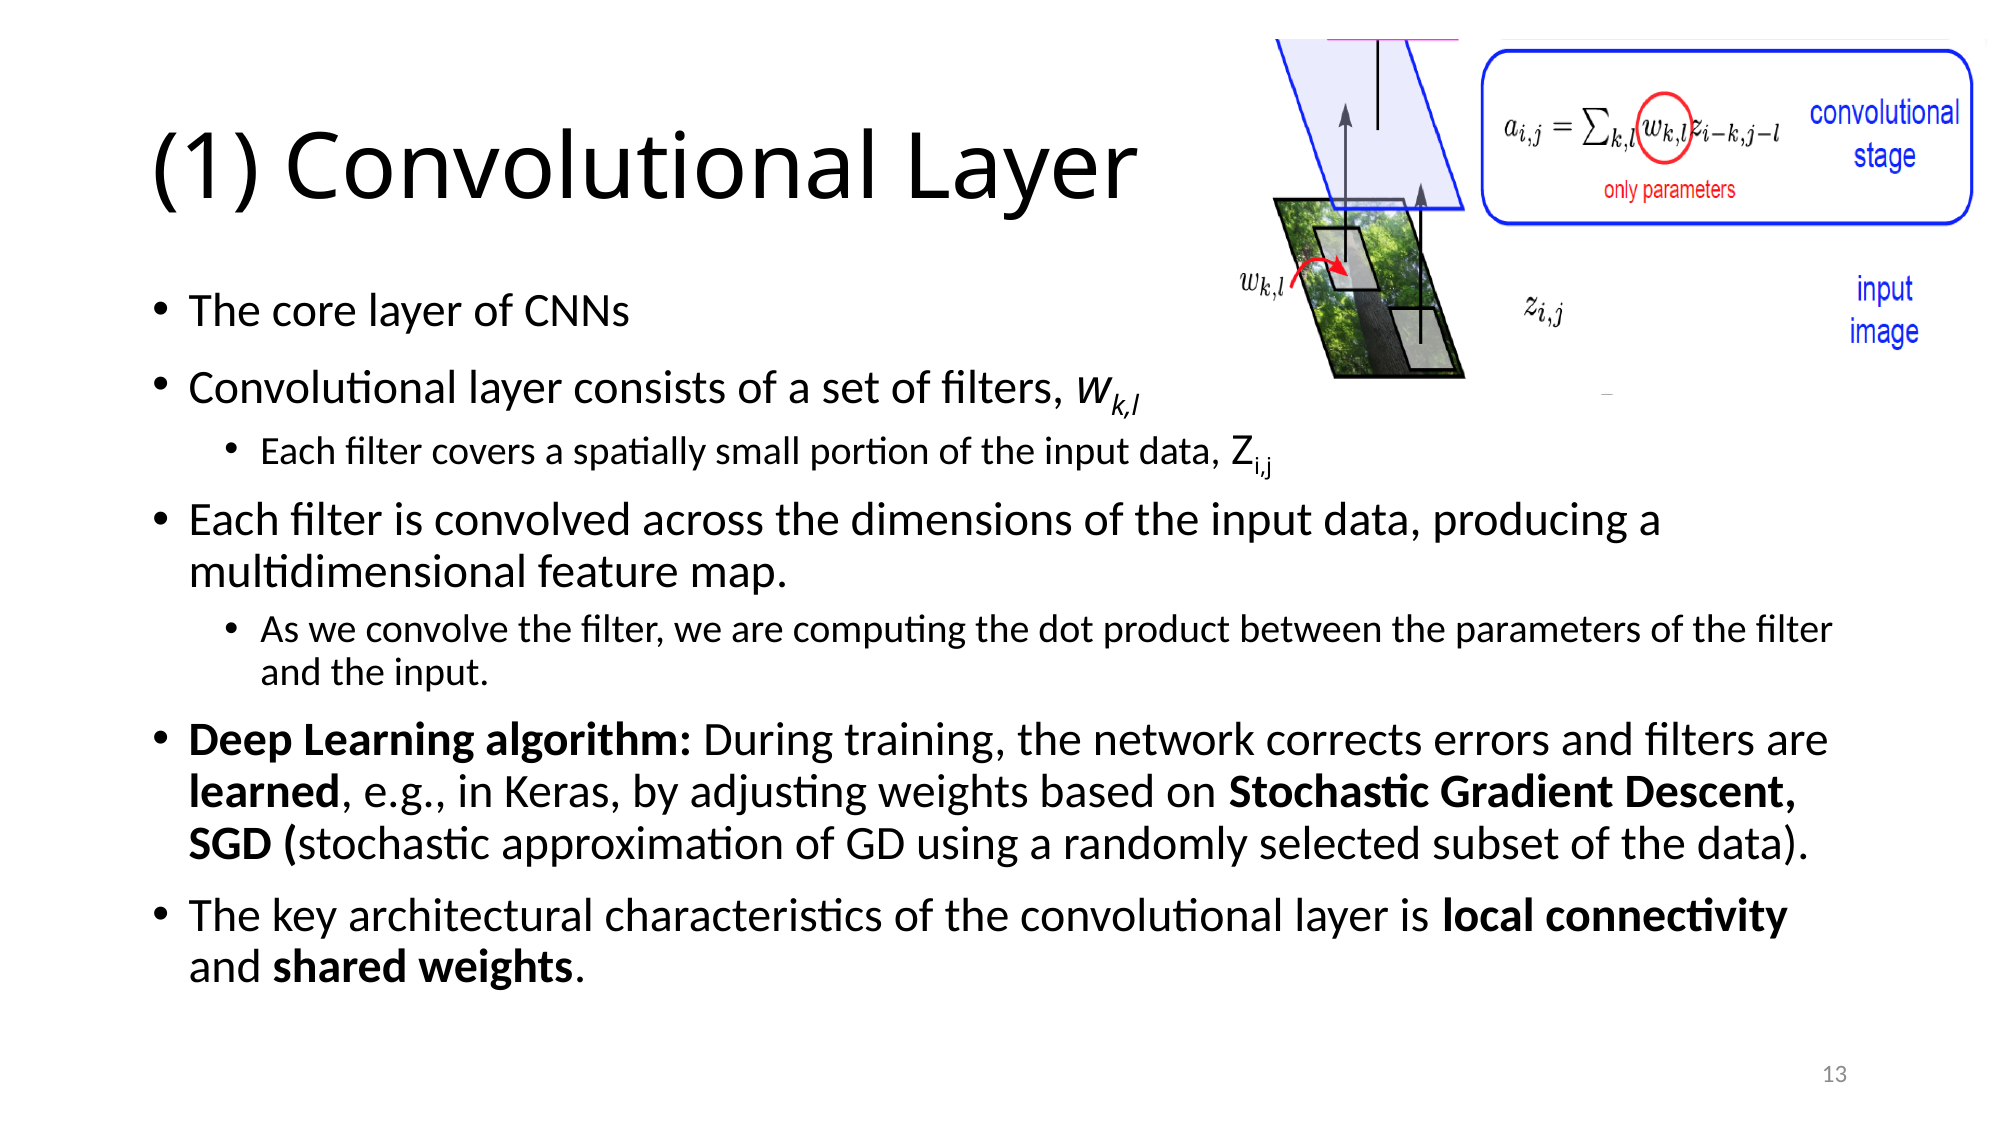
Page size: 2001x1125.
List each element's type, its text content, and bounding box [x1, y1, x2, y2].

slide_number 13 [1412, 1042, 1863, 1103]
title (1) Convolutional Layer [137, 59, 1232, 277]
list The core layer of CNNs Convolutional layer consists of a set of filters, wk,l Each filter covers a spatially small portion of the input data, Zi,j Each filter is convolved across the dimensions of the input data, producing a multidimensional feature map. As we convolve the filter, we are computing the dot product between the parameters of the filter and the input. Deep Learning algorithm: During training, the network corrects errors and filters are learned, e.g., in Keras, by adjusting weights based on Stochastic Gradient Descent, SGD (stochastic approximation of GD using a randomly selected subset of the data). The key architectural characteristics of the convolutional layer is local connectivity and shared weights. [137, 277, 1863, 1043]
picture [1232, 39, 1987, 395]
